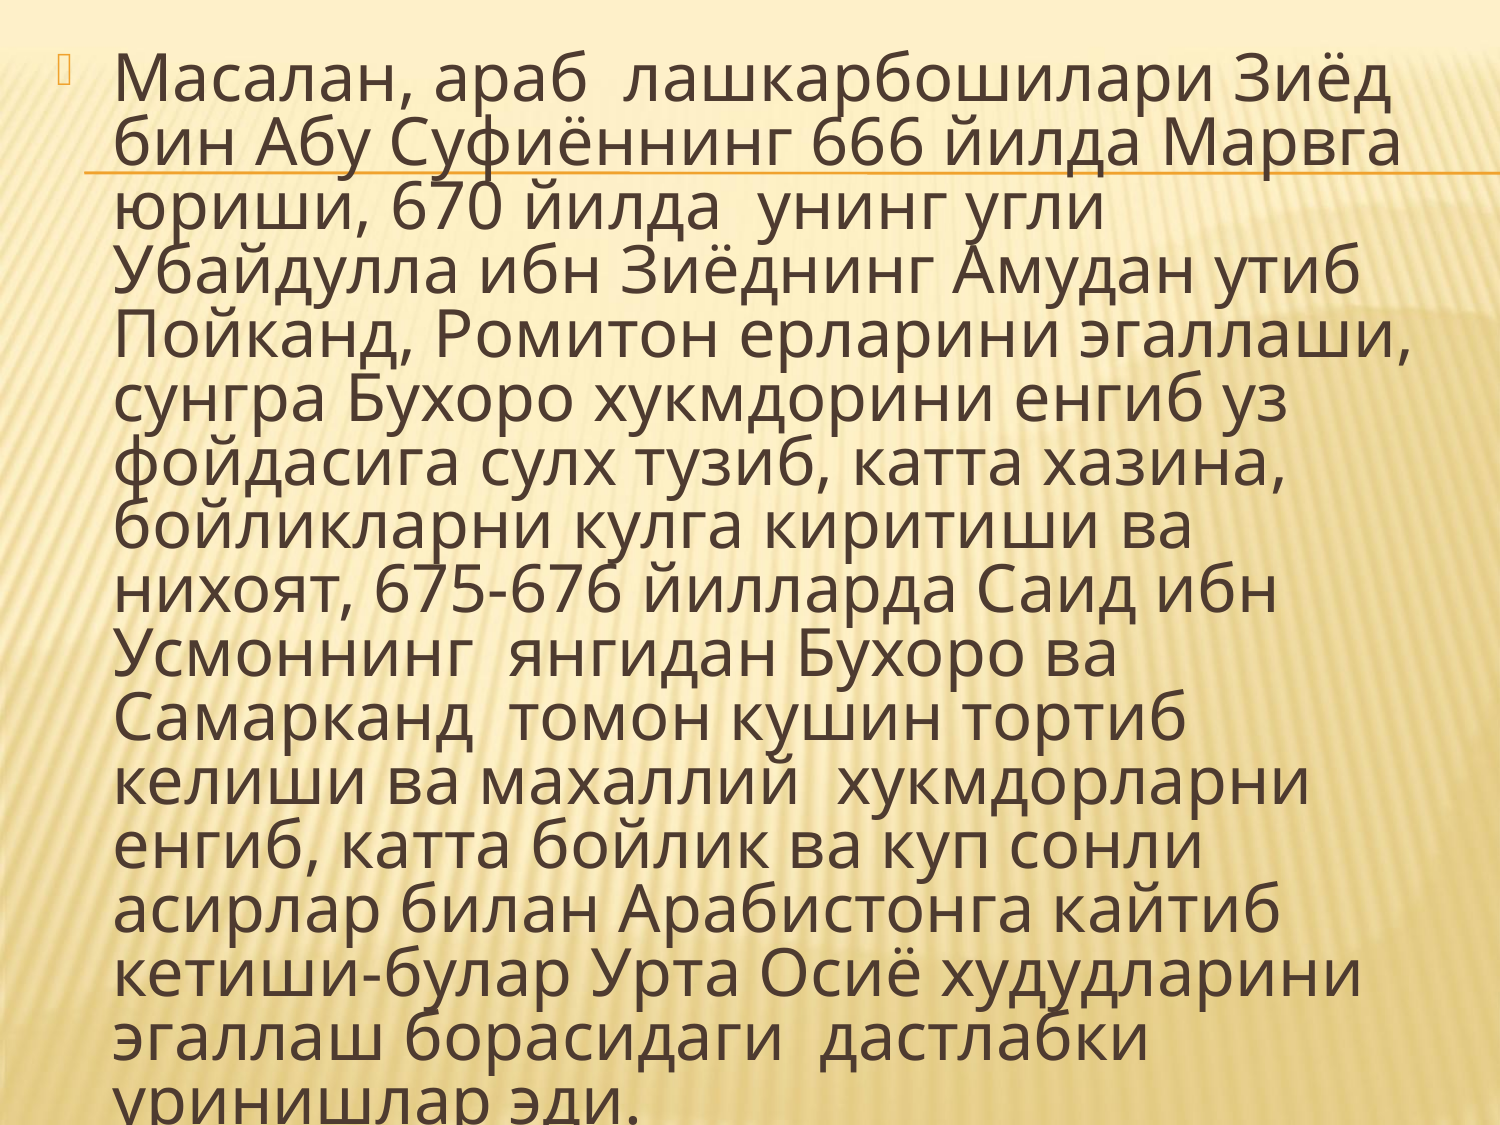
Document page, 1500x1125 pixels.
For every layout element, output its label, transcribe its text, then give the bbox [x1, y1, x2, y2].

list Масалан, араб лашкарбошилари Зиёд бин Абу Суфиённинг 666 йилда Марвга юриши, 670 йилда унинг угли Убайдулла ибн Зиёднинг Амудан утиб Пойканд, Ромитон ерларини эгаллаши, сунгра Бухоро хукмдорини енгиб уз фойдасига сулх тузиб, катта хазина, бойликларни кулга киритиши ва нихоят, 675-676 йилларда Саид ибн Усмоннинг янгидан Бухоро ва Самарканд томон кушин тортиб келиши ва махаллий хукмдорларни енгиб, катта бойлик ва куп сонли асирлар билан Арабистонга кайтиб кетиши-булар Урта Осиё худудларини эгаллаш борасидаги дастлабки уринишлар эди. [41, 42, 1459, 1083]
picture [0, 0, 1500, 1125]
